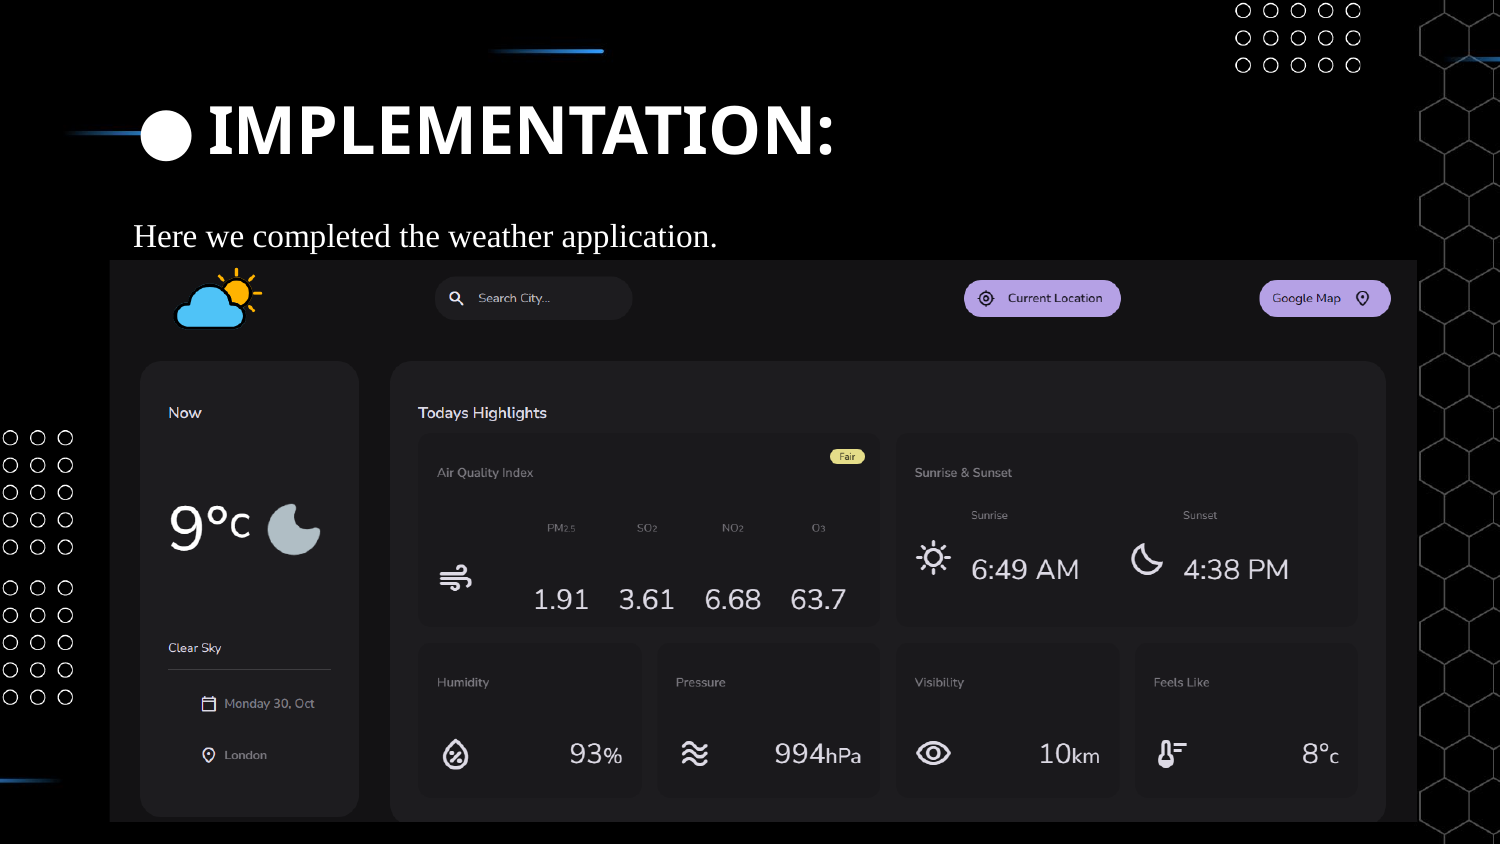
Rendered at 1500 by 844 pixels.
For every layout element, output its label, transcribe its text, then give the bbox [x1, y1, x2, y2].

list Here we completed the weather application. [118, 199, 1382, 259]
picture [0, 0, 1500, 844]
title IMPLEMENTATION: [118, 72, 1382, 167]
